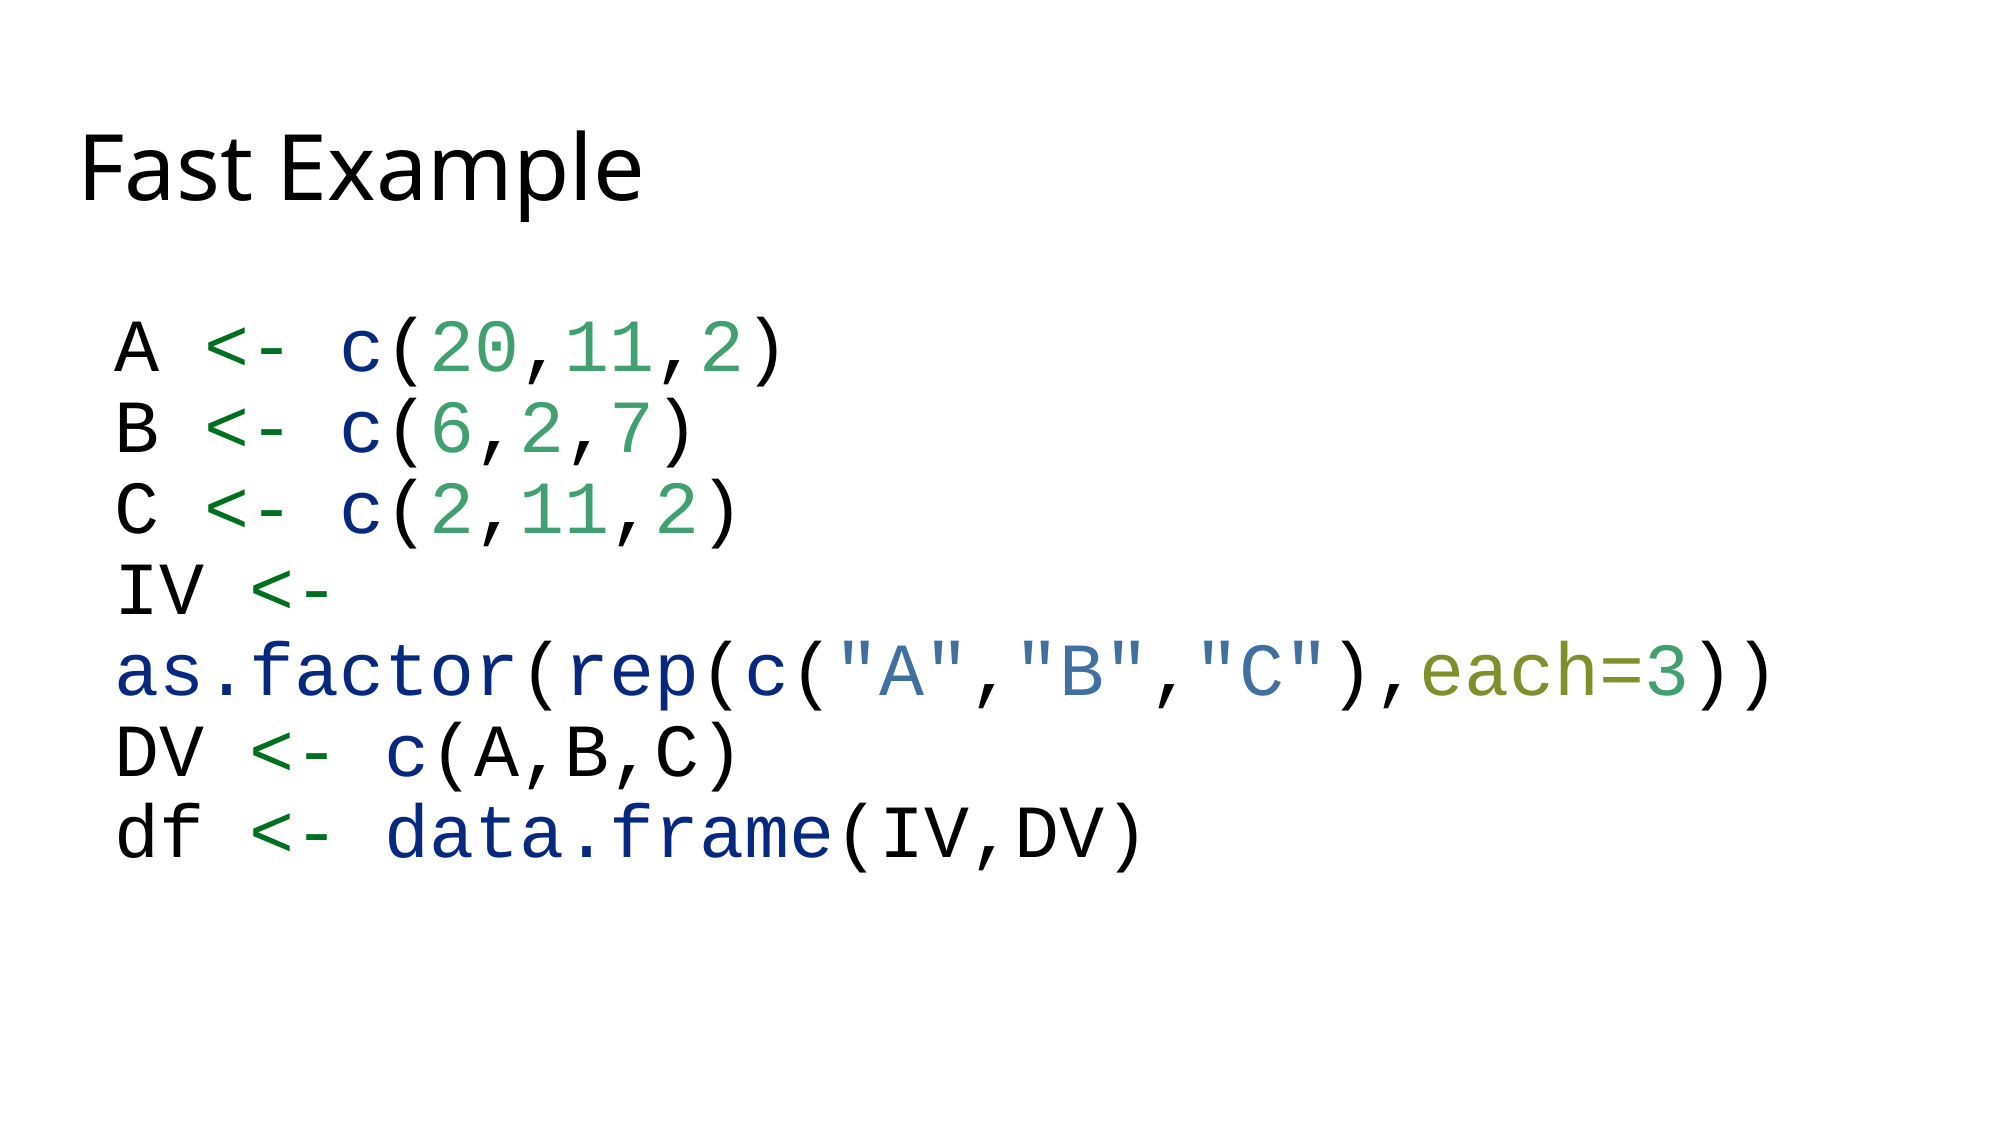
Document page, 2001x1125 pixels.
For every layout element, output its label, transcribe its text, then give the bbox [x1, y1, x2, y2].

title Fast Example [62, 62, 1938, 280]
list A <- c(20,11,2) B <- c(6,2,7) C <- c(2,11,2) IV <- as.factor(rep(c("A","B","C"),each=3)) DV <- c(A,B,C) df <- data.frame(IV,DV) [62, 299, 1938, 1014]
